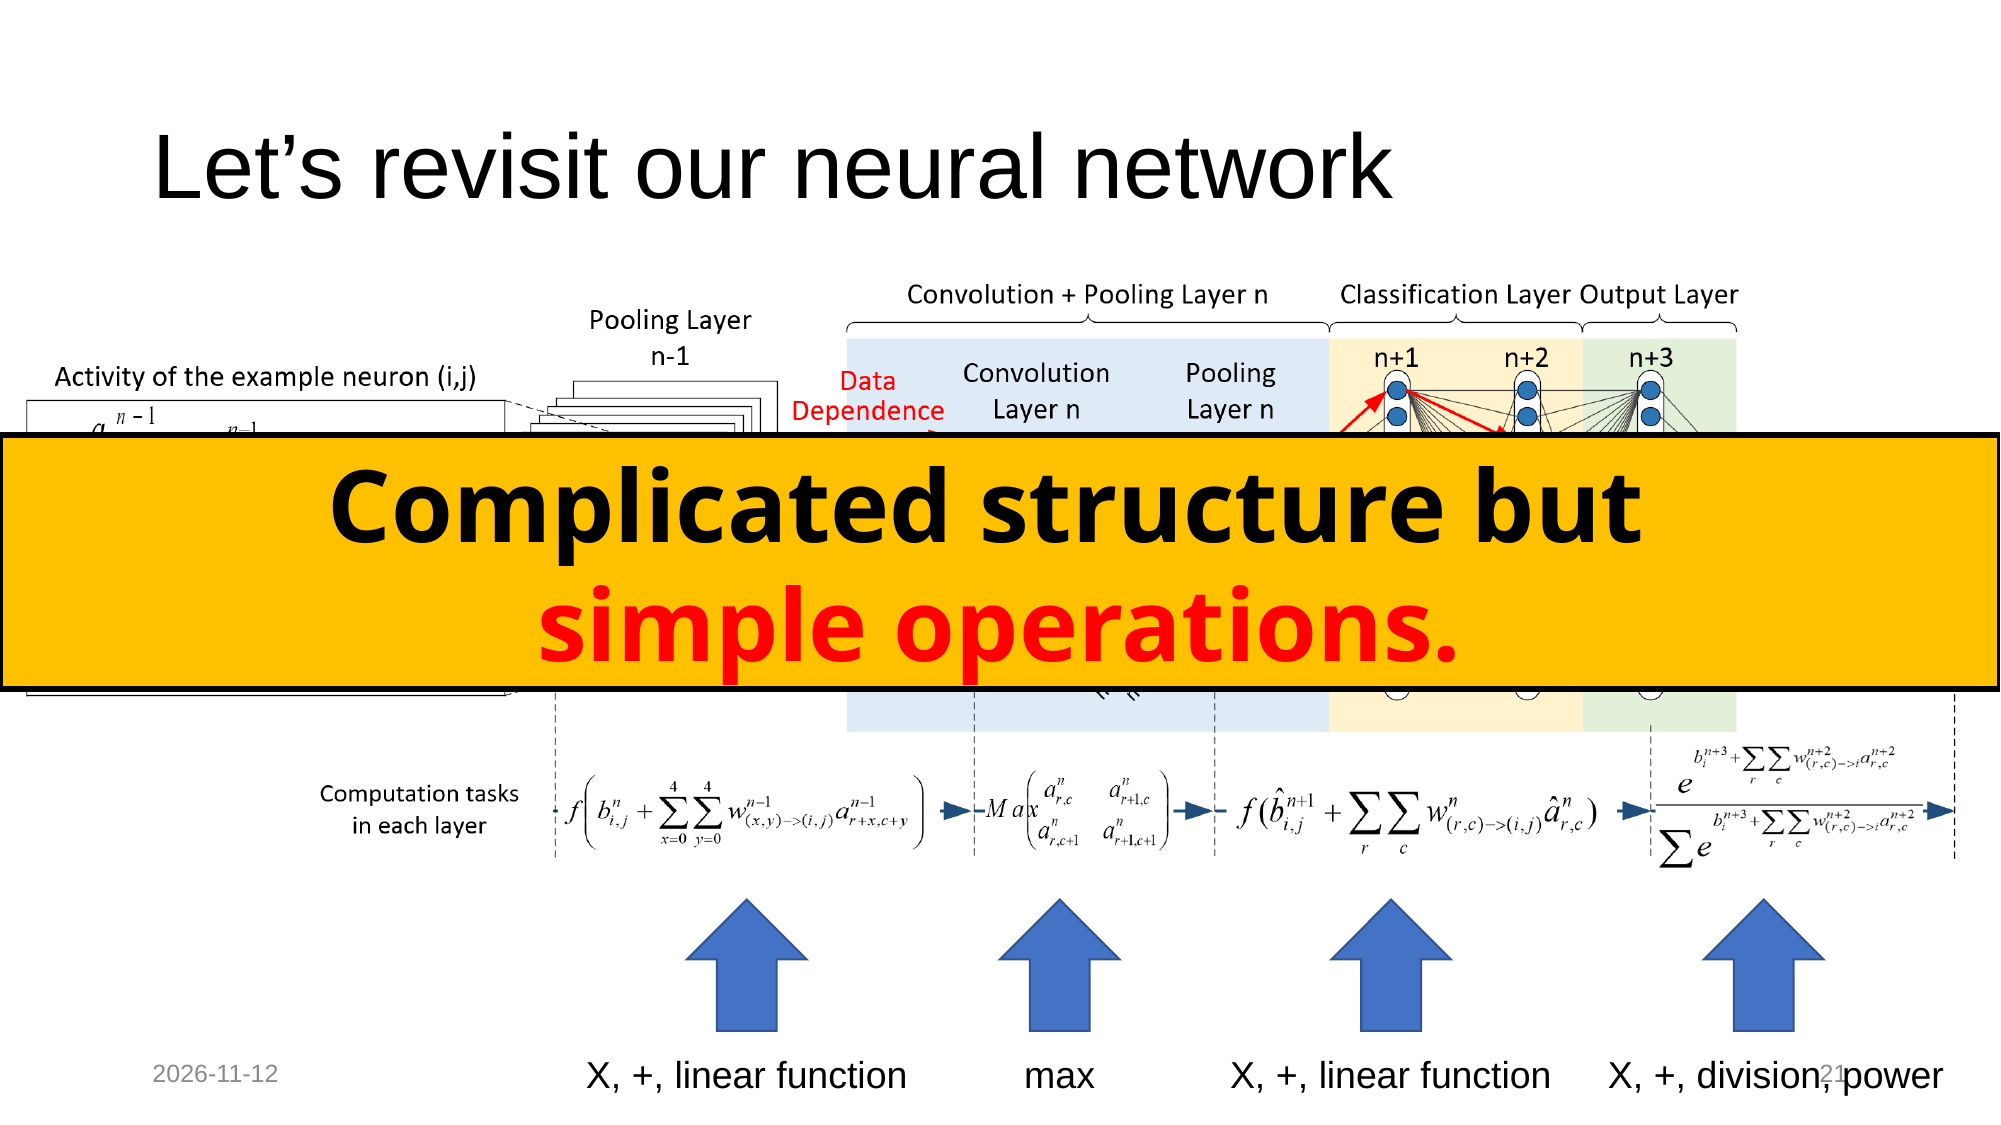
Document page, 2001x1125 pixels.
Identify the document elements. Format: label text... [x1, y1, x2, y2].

text_box [684, 898, 810, 1032]
slide_number 21 [1412, 1042, 1863, 1103]
text_box X, +, linear function [1215, 1043, 1412, 1103]
text_box [1701, 898, 1826, 1032]
text_box X, +, linear function [588, 1043, 923, 1103]
title Let’s revisit our neural network [137, 59, 1863, 236]
text_box [997, 898, 1122, 1032]
text_box [1328, 898, 1454, 1032]
text_box max [1009, 1043, 1110, 1103]
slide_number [137, 1042, 588, 1103]
text_box X, +, division, power [1863, 1043, 1960, 1103]
picture [0, 236, 2000, 889]
